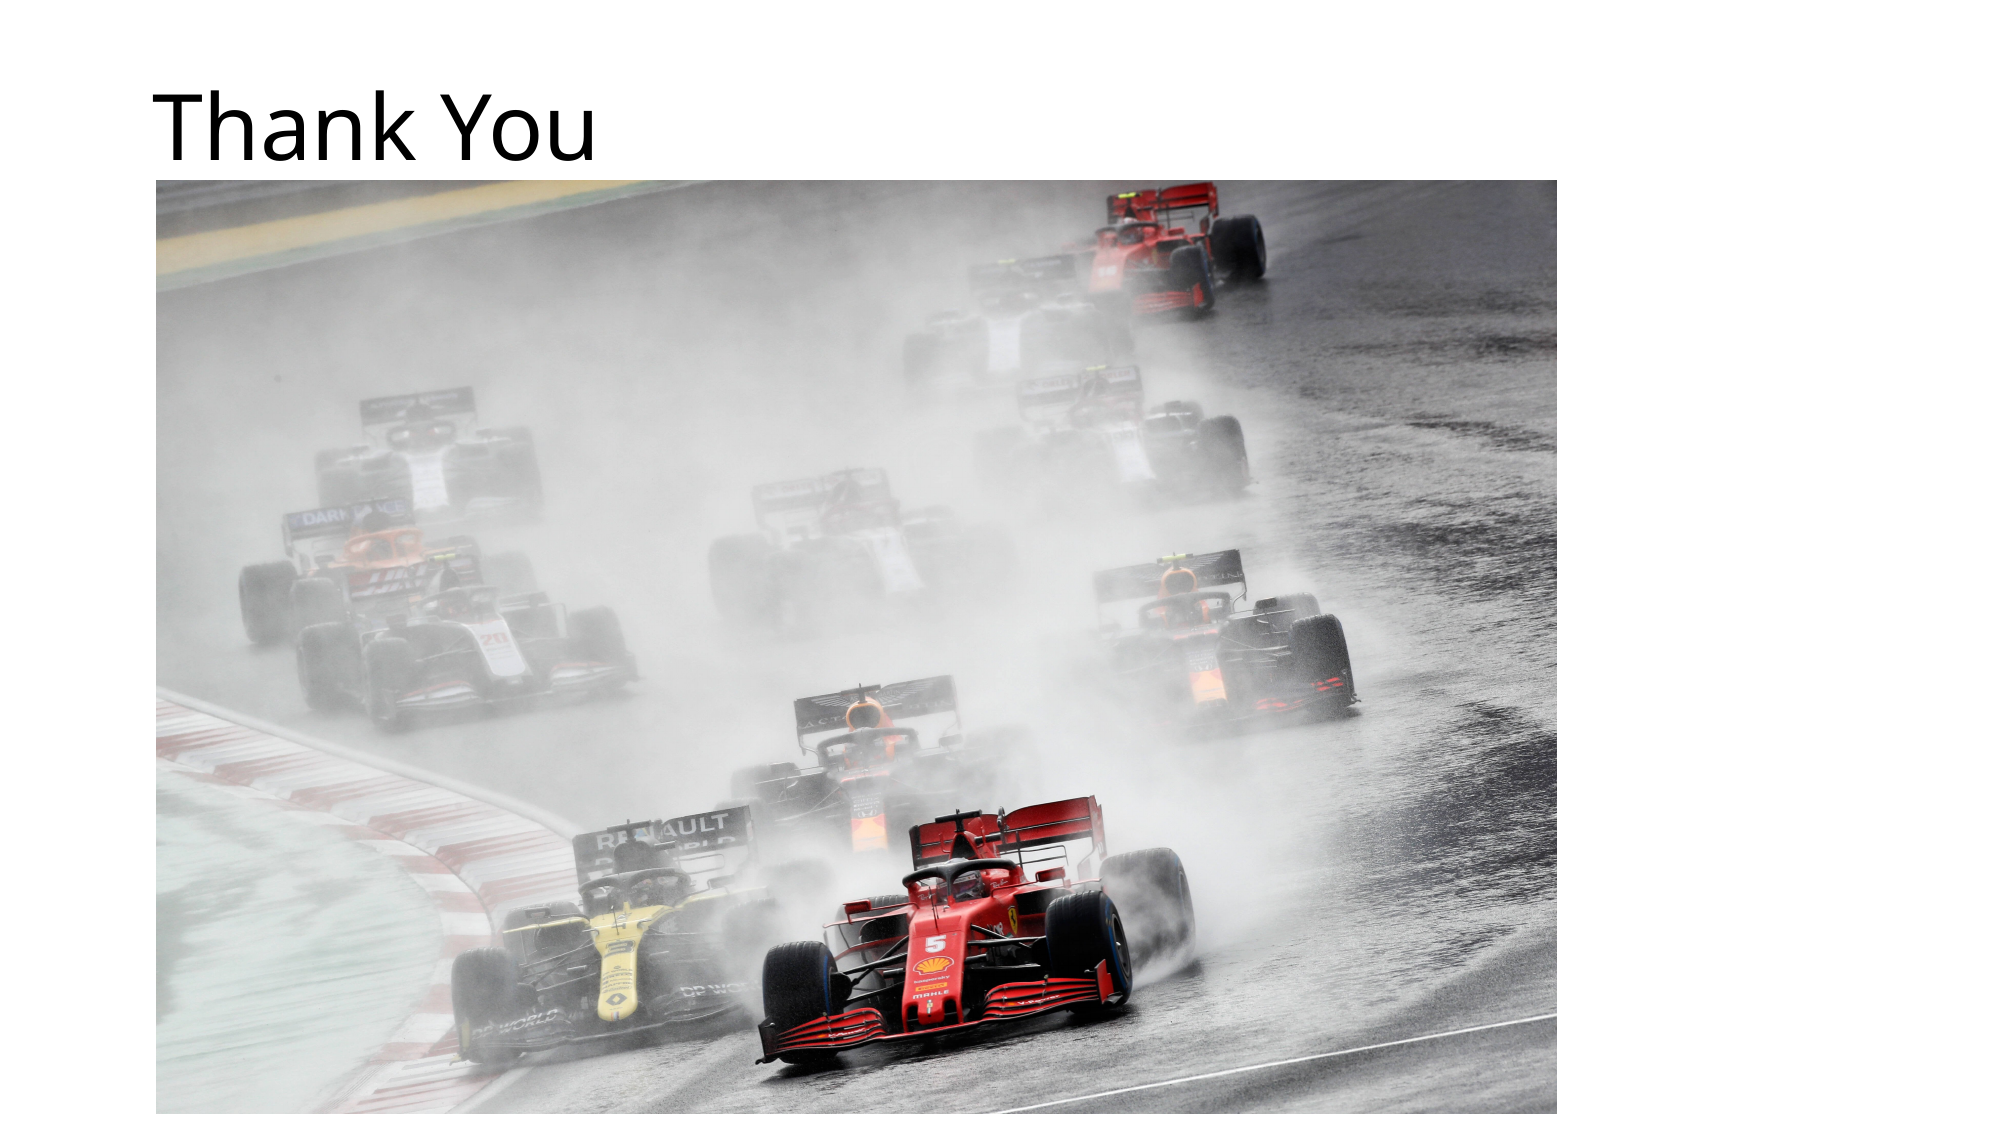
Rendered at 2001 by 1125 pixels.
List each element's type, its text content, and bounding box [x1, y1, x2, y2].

title Thank You [137, 59, 1863, 203]
picture [156, 180, 1557, 1114]
